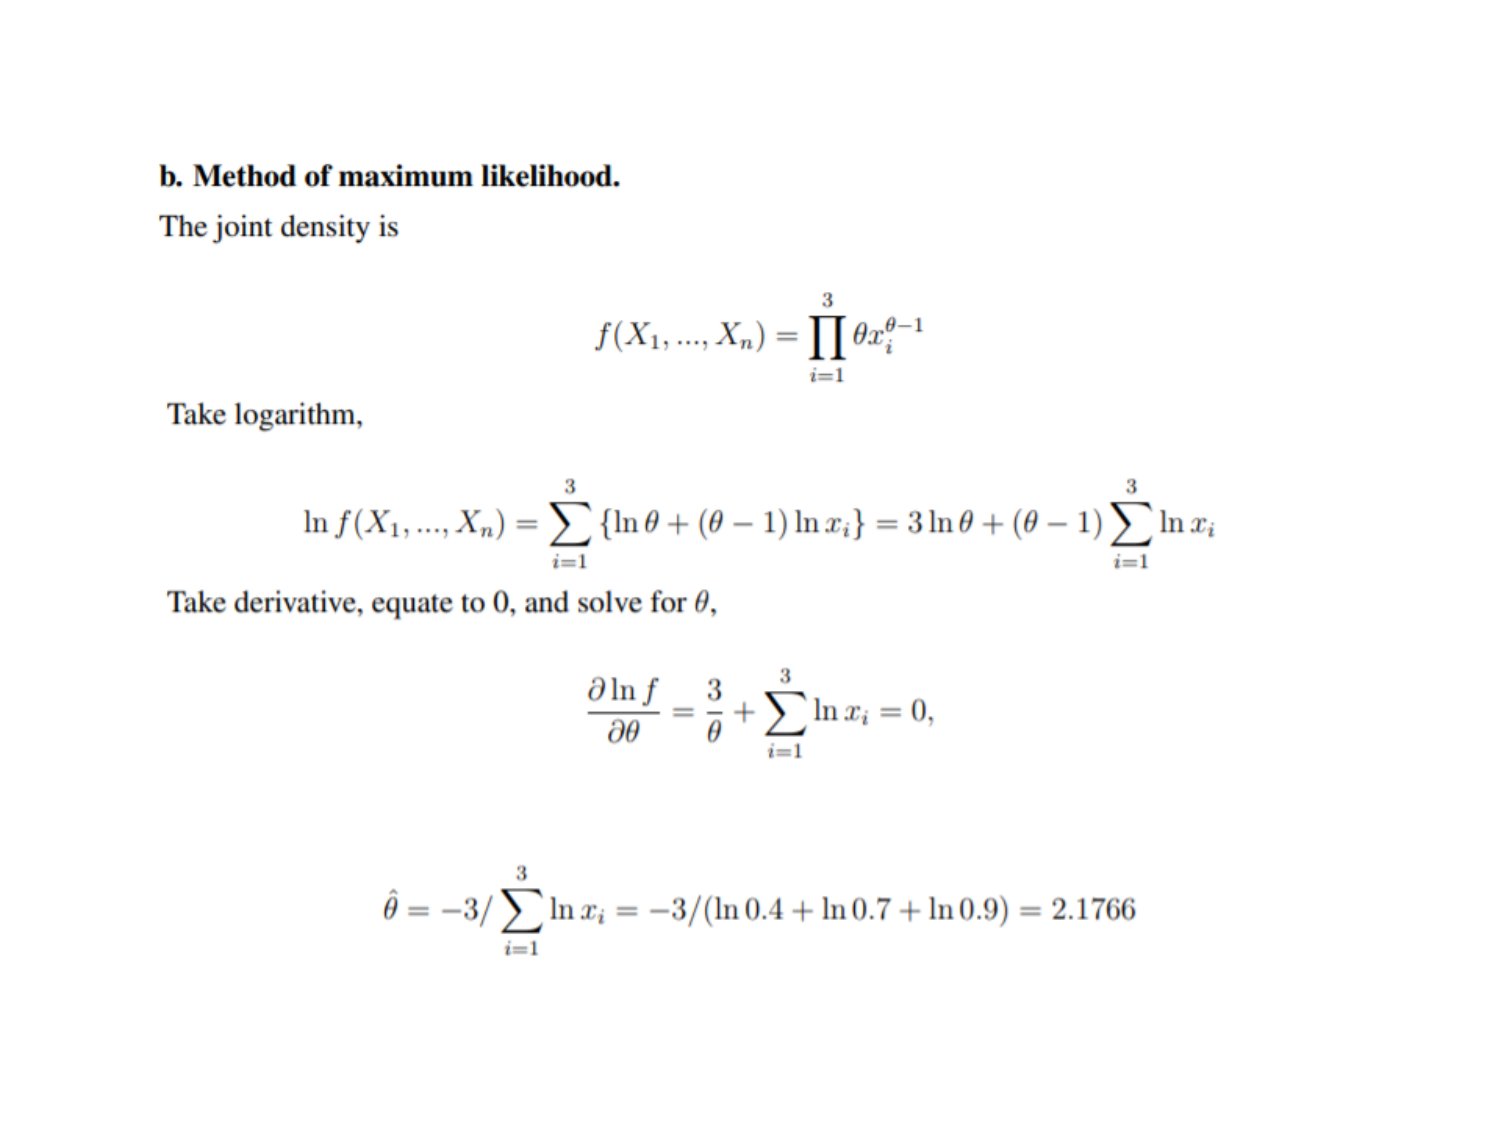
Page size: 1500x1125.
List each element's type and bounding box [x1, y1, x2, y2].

picture [105, 144, 1395, 981]
